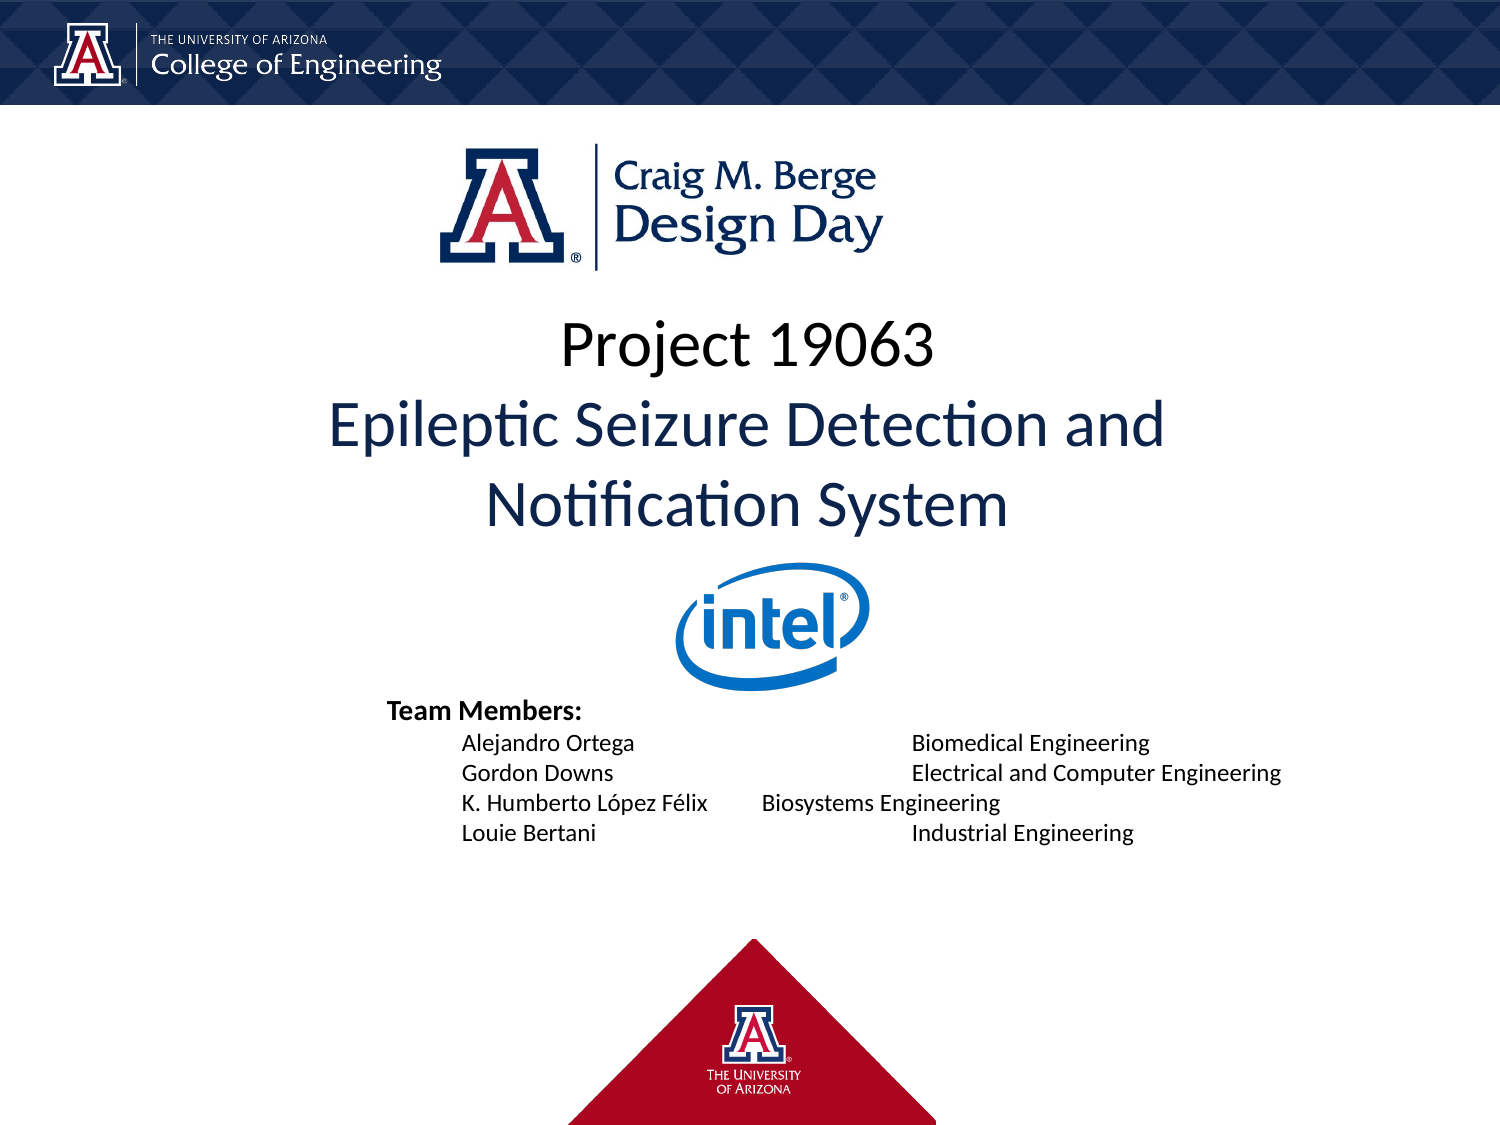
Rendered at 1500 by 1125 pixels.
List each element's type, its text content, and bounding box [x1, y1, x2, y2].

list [435, 142, 1066, 271]
picture [675, 562, 870, 692]
picture [565, 939, 936, 1125]
text_box Project 19063 Epileptic Seizure Detection and Notification System [158, 292, 1338, 470]
text_box Team Members: Alejandro Ortega Biomedical Engineering Gordon Downs Electrical and Computer Engineering K. Humberto López Félix Biosystems Engineering Louie Bertani Industrial Engineering [371, 683, 1363, 916]
picture [54, 23, 442, 86]
